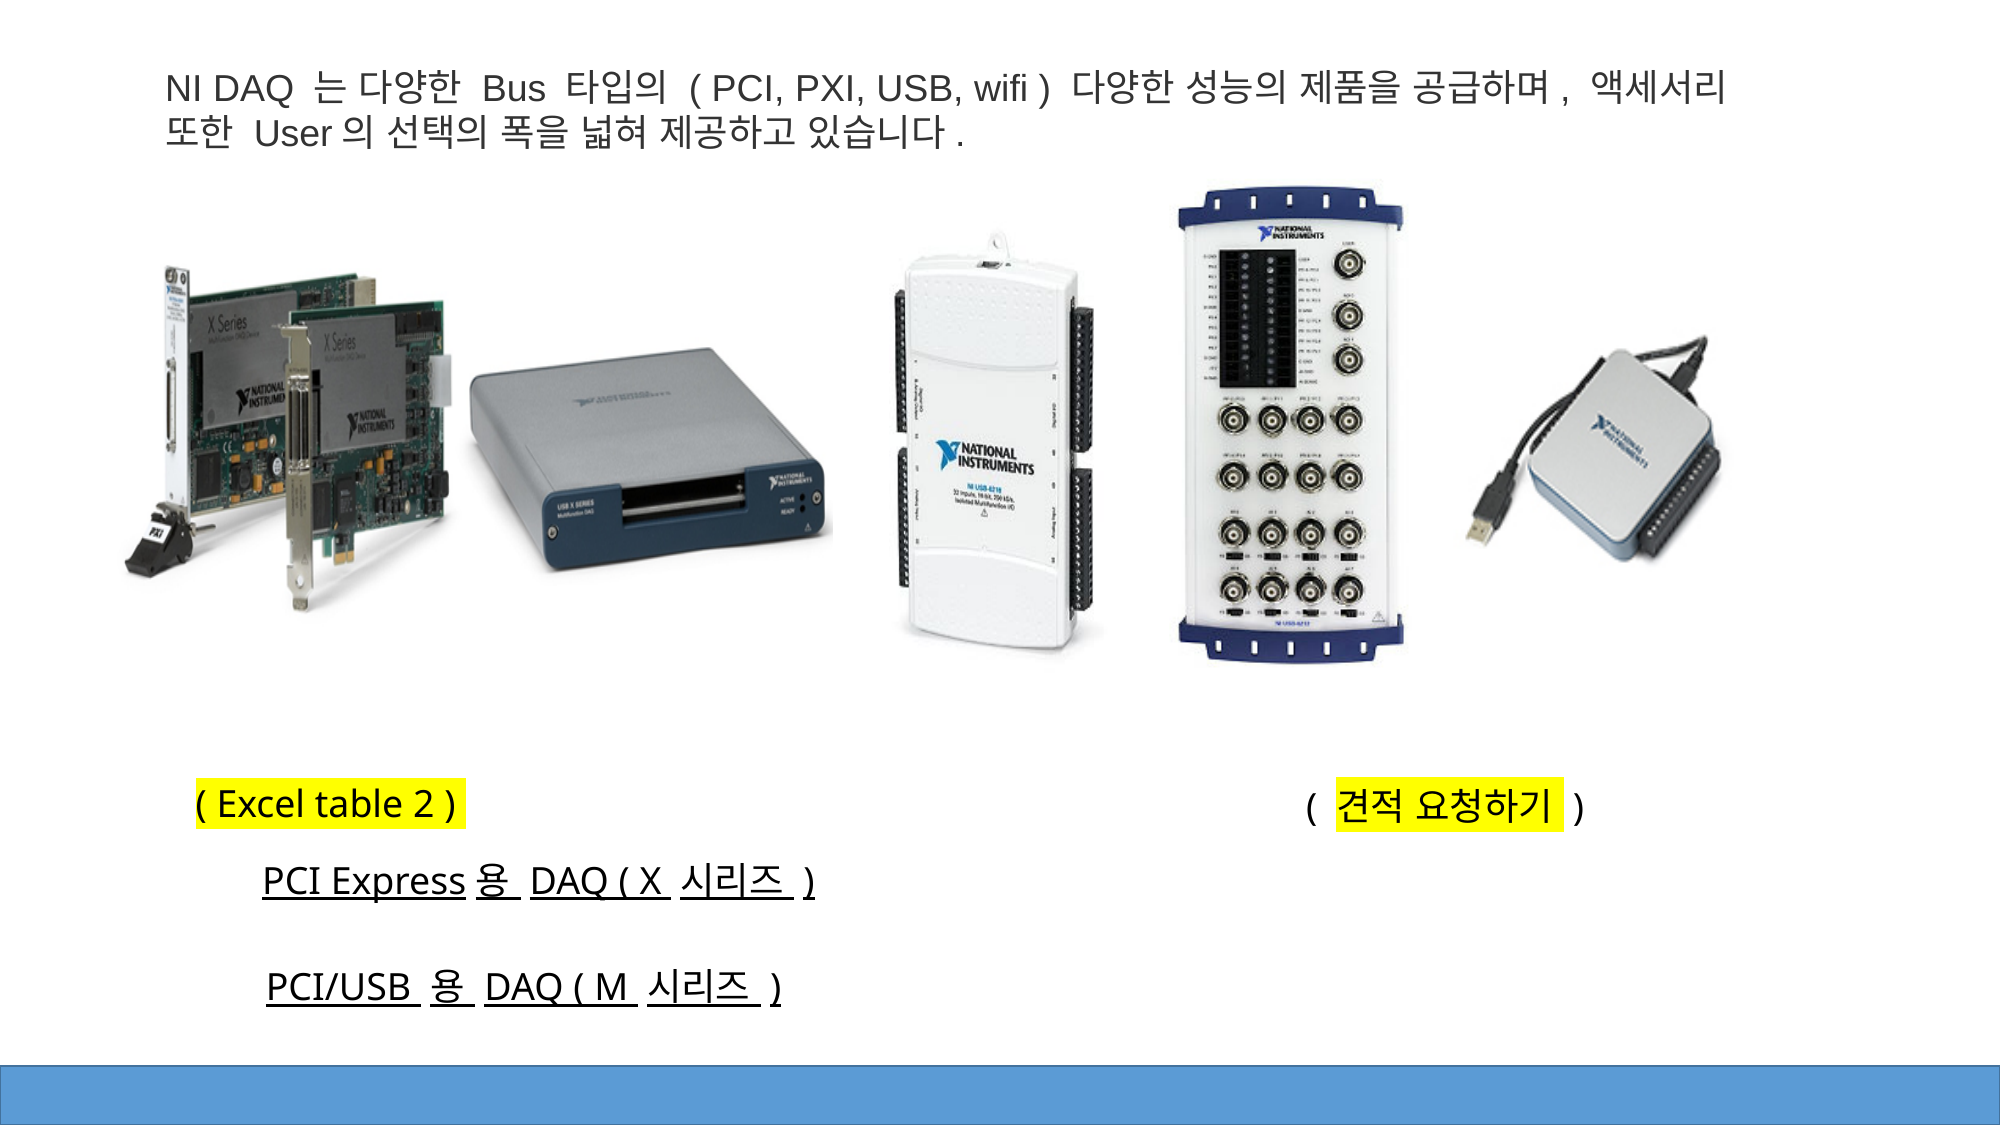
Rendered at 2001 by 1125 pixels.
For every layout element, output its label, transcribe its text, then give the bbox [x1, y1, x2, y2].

text_box [0, 1065, 2000, 1125]
text_box ( Excel table 2 ) [180, 772, 481, 833]
text_box PCI/USB 용 DAQ ( M 시리즈 ) [251, 956, 797, 1016]
text_box NI DAQ 는 다양한 Bus 타입의 ( PCI, PXI, USB, wifi ) 다양한 성능의 제품을 공급하며, 액세서리 또한 User의 선택의 폭을 넓혀 제공하고 있습니다. [150, 56, 1795, 161]
picture [116, 170, 1795, 677]
text_box ( 견적 요청하기 ) [1291, 776, 1609, 836]
text_box PCI Express용 DAQ ( X 시리즈 ) [247, 849, 830, 909]
